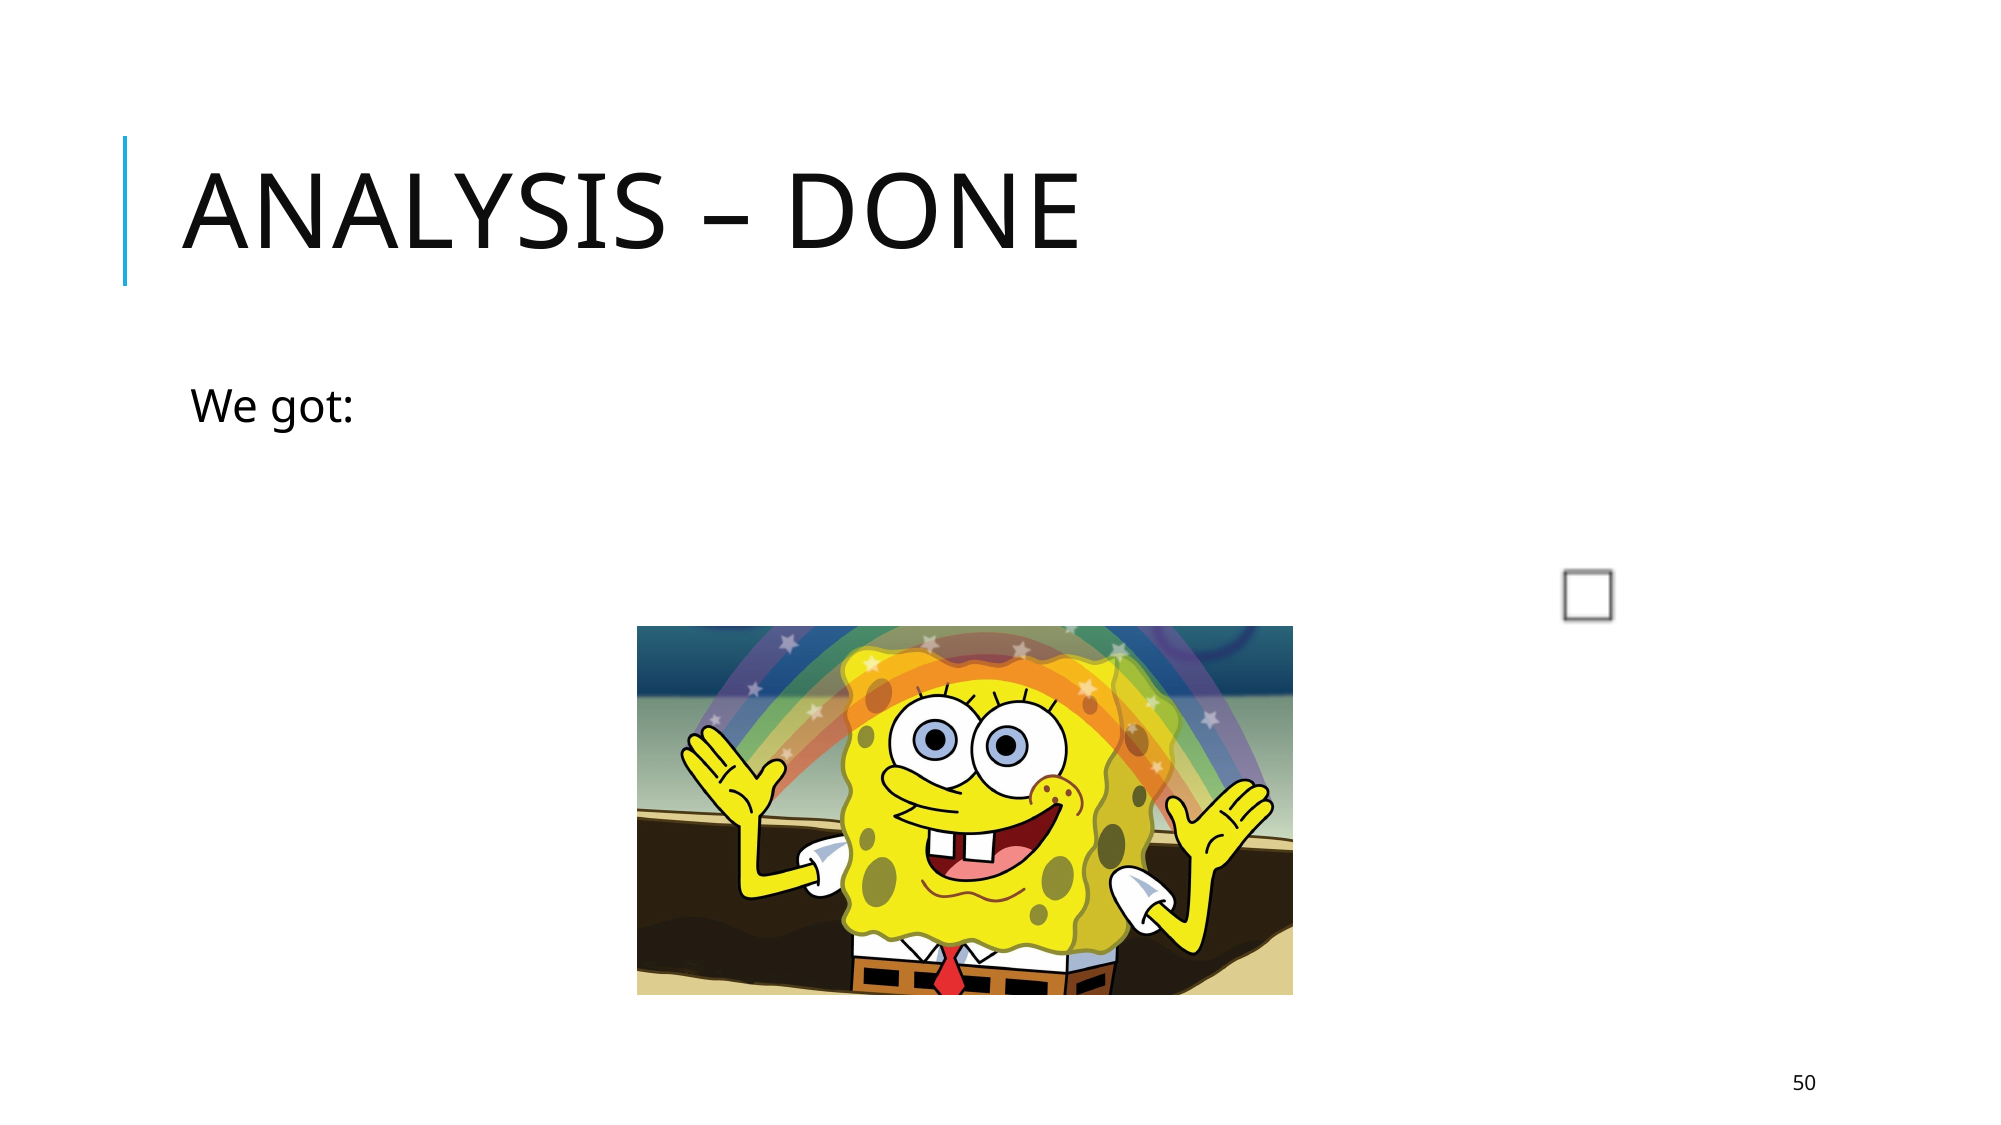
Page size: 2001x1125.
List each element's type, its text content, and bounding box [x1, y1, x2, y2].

picture [637, 625, 1294, 995]
picture [1500, 524, 1677, 652]
slide_number 50 [1777, 1061, 1938, 1107]
title Analysis – DONE [168, 96, 1763, 342]
